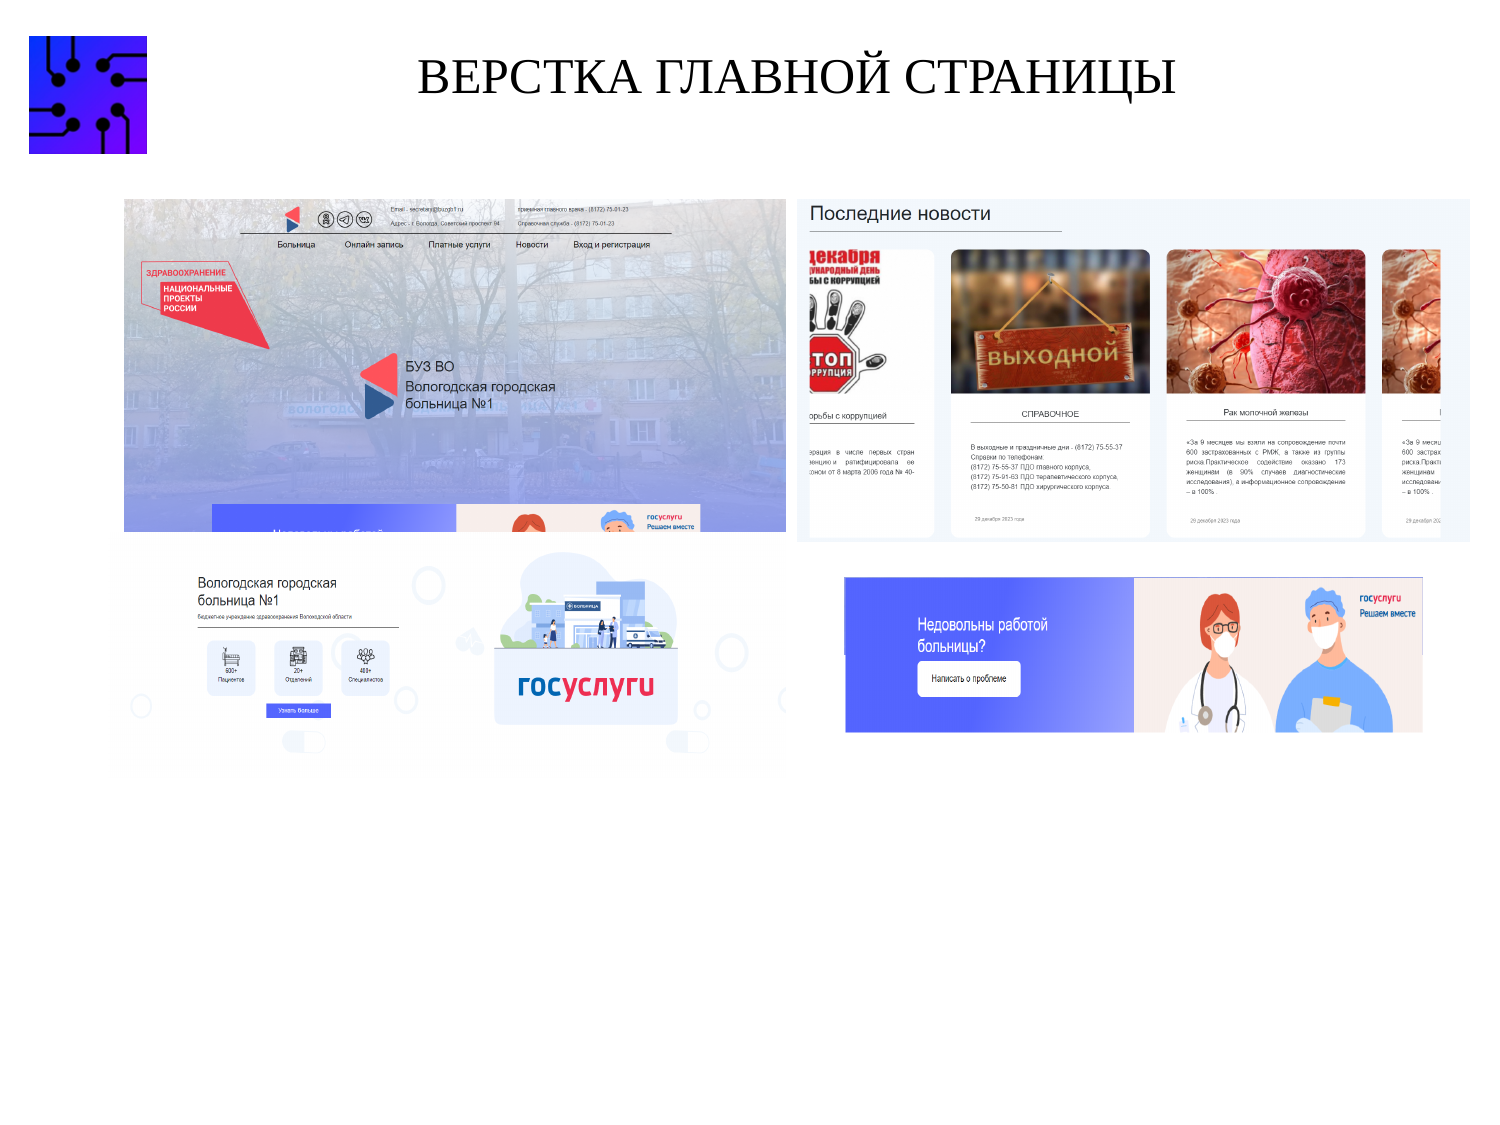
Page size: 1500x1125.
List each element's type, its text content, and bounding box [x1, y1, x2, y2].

text_box ВЕРСТКА ГЛАВНОЙ СТРАНИЦЫ [402, 36, 1192, 112]
picture [29, 36, 147, 154]
picture [108, 199, 786, 778]
picture [796, 199, 1470, 543]
picture [843, 577, 1424, 733]
